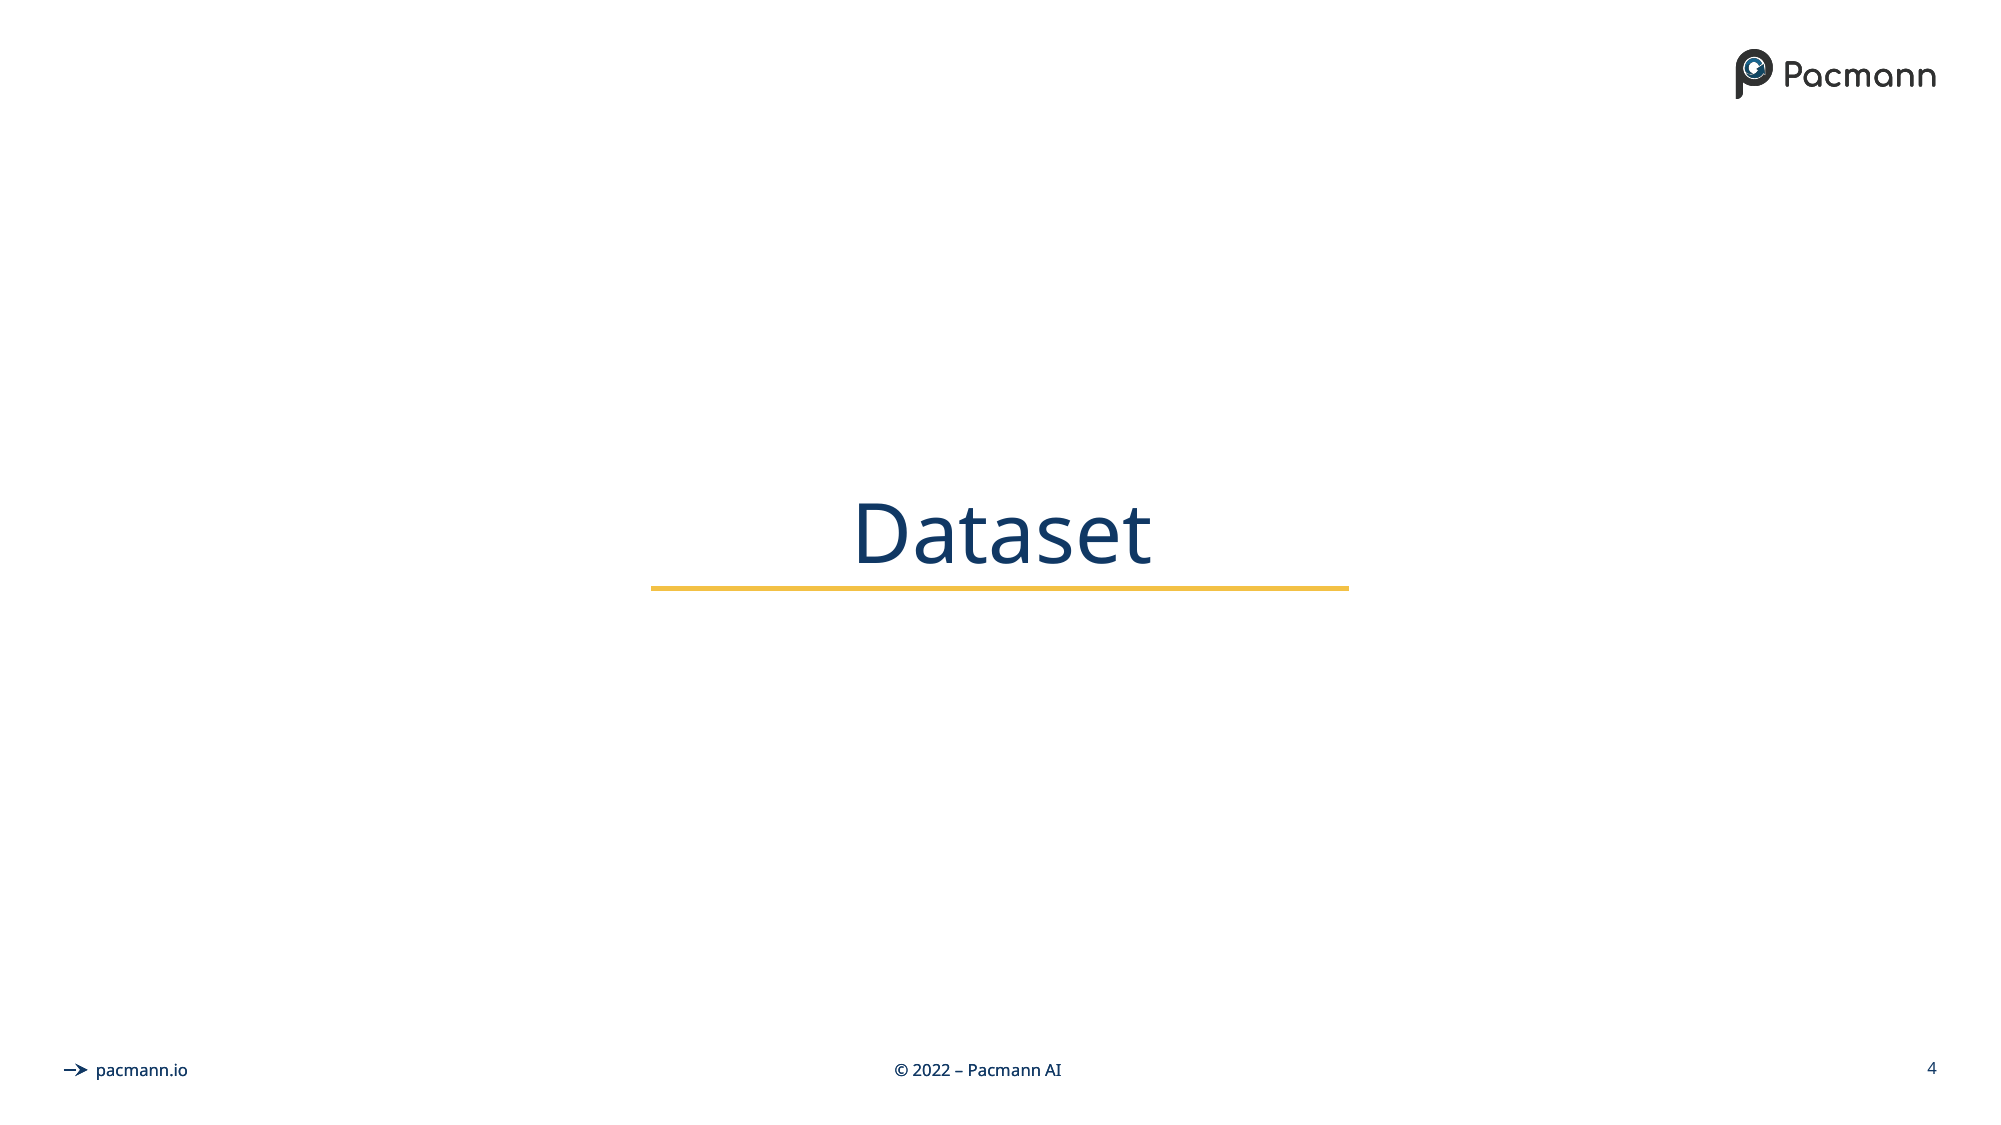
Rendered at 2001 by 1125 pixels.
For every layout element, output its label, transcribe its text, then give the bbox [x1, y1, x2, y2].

title Dataset [51, 441, 1952, 589]
picture [1707, 36, 1966, 112]
